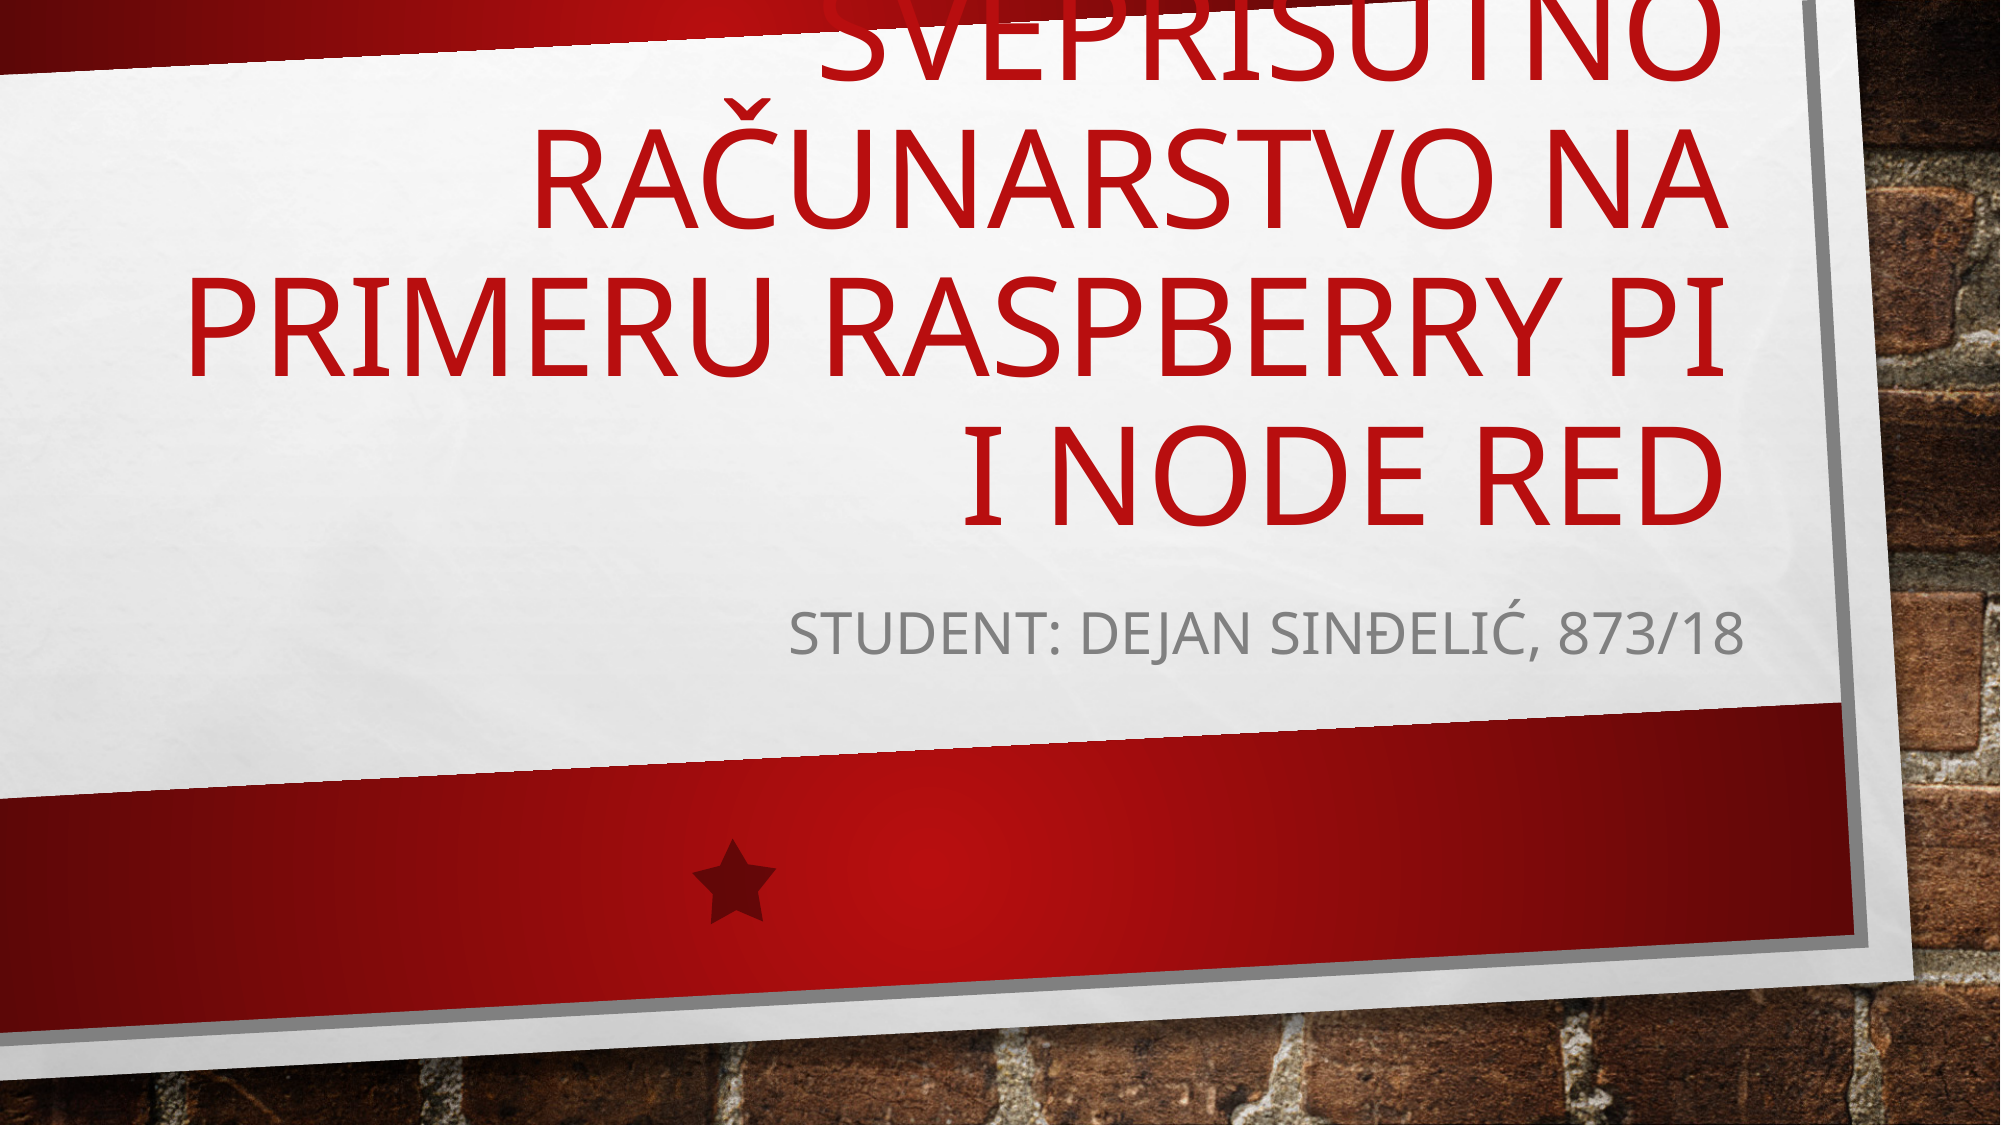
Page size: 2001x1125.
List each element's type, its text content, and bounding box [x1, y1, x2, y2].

title Sveprisutno računarstvo na primeru raspberry PI i node red [144, 58, 1746, 563]
picture [0, 0, 2000, 1125]
subtitle Student: dejan sinđelić, 873/18 [161, 575, 1762, 666]
